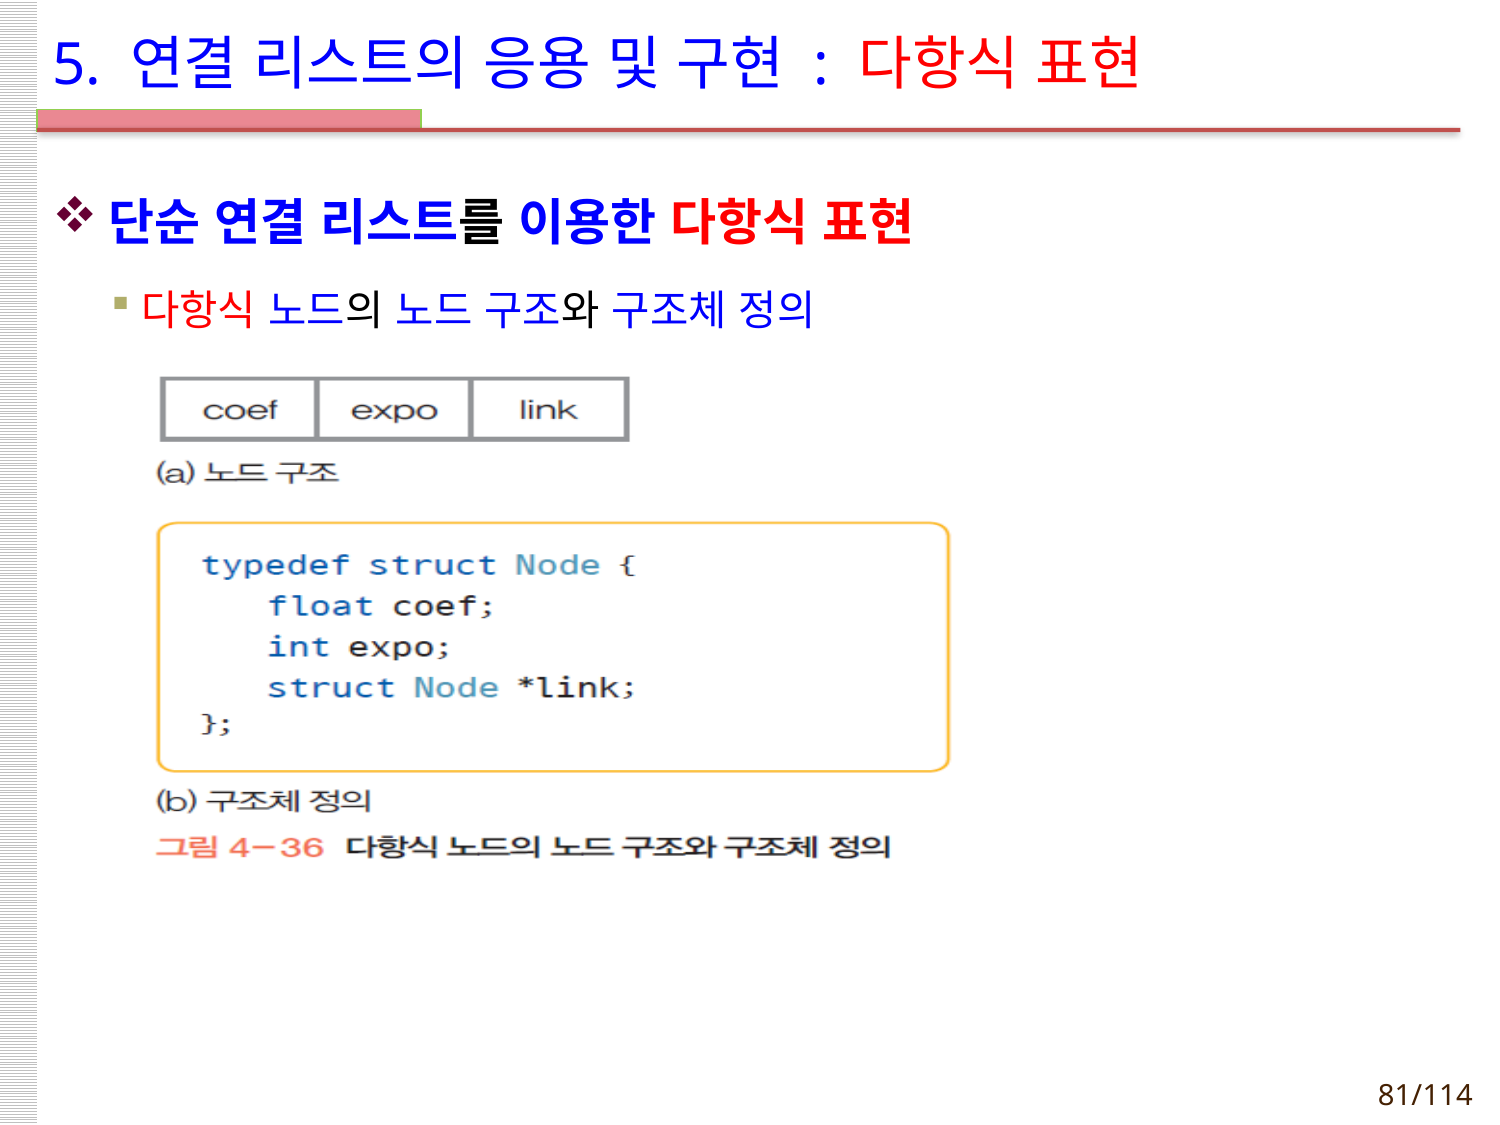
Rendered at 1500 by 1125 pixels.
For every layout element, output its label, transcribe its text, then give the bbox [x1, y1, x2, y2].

title 5. 연결 리스트의 응용 및 구현 : 다항식 표현 [37, 13, 1278, 109]
picture [147, 373, 963, 870]
list 단순 연결 리스트를 이용한 다항식 표현 다항식 노드의 노드 구조와 구조체 정의 [37, 152, 1463, 1091]
